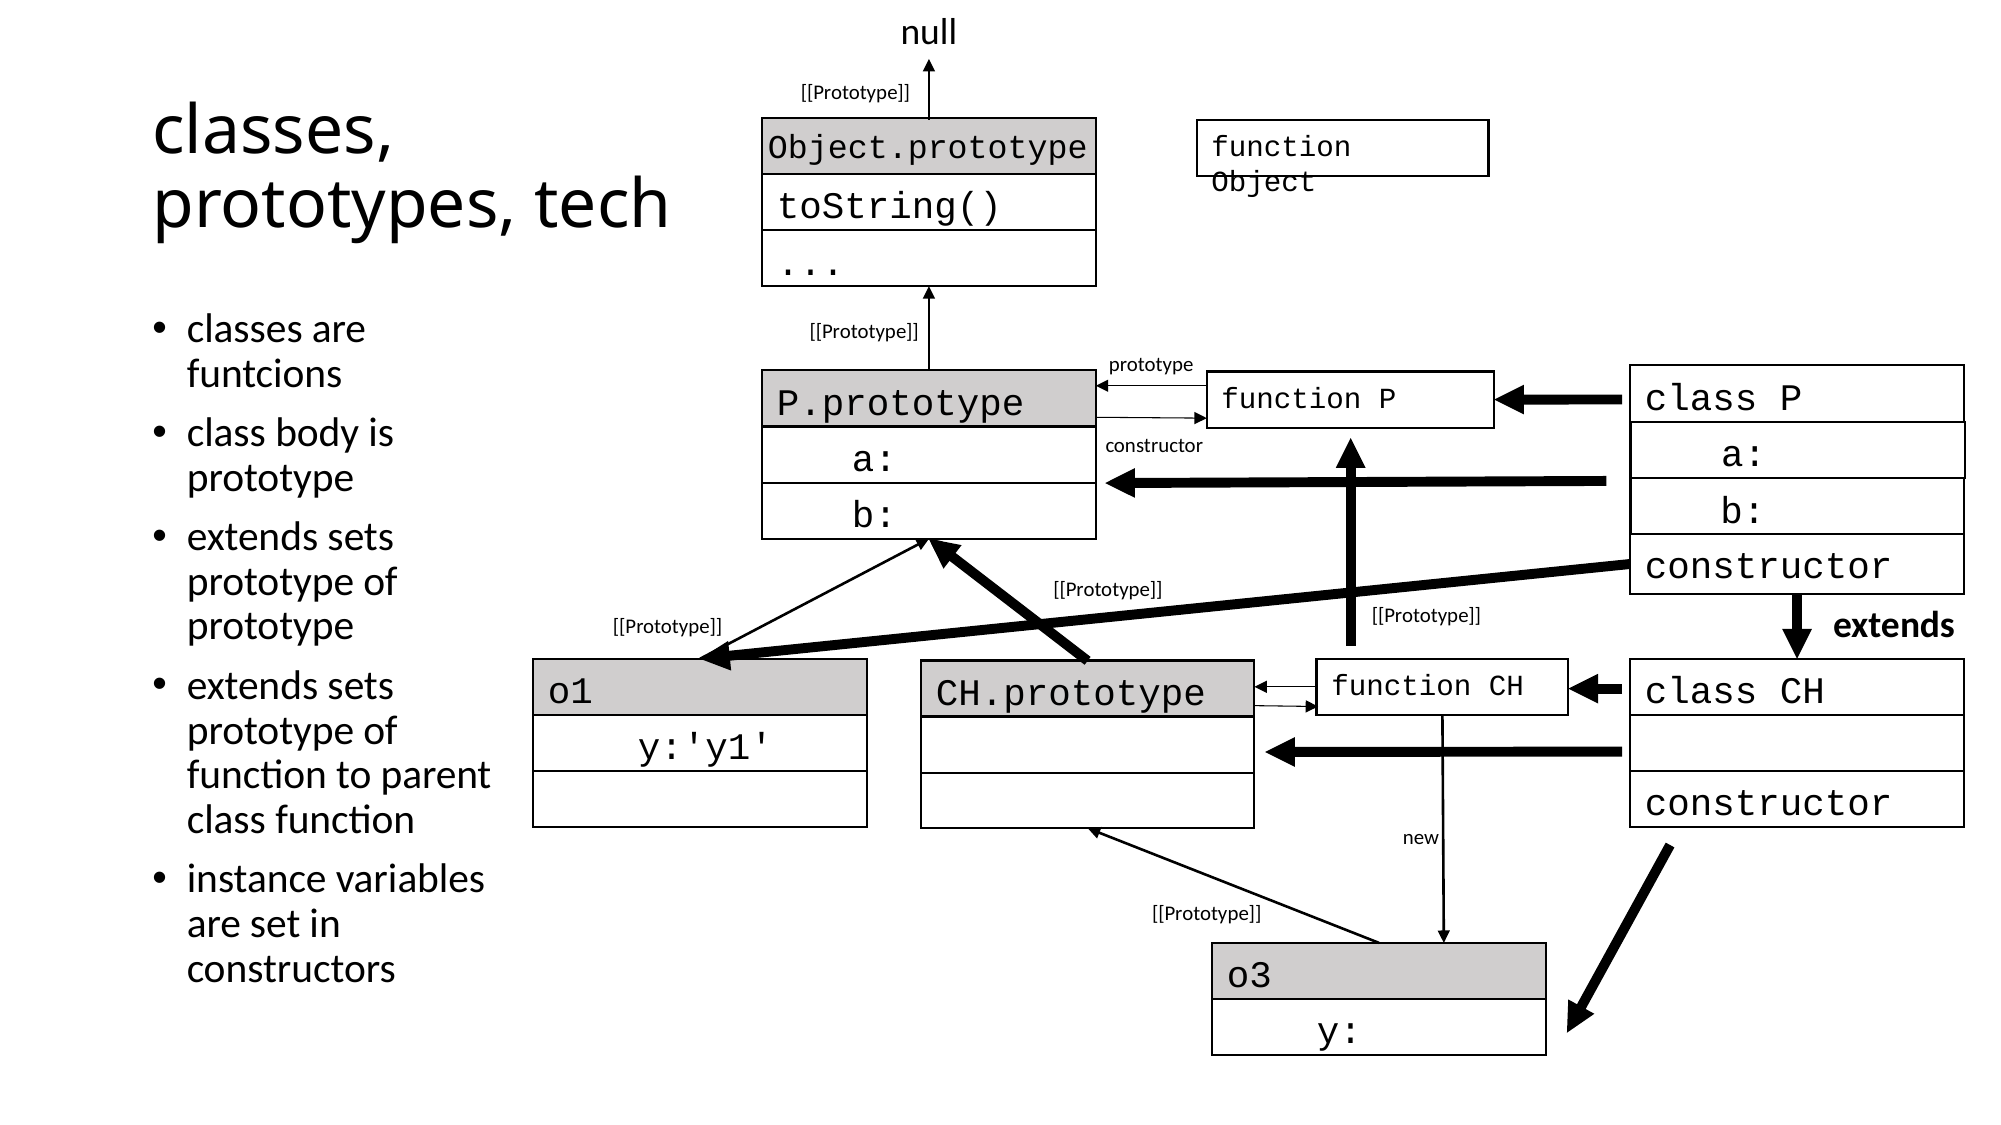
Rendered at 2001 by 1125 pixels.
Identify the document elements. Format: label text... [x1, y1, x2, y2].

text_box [762, 117, 1096, 287]
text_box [928, 538, 1088, 563]
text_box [1630, 365, 1964, 595]
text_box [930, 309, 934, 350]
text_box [1087, 828, 1380, 943]
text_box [1630, 658, 1964, 828]
text_box null [885, 0, 973, 60]
text_box [[Prototype]] [598, 605, 699, 645]
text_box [921, 659, 1255, 829]
text_box [[Prototype]] [794, 309, 928, 350]
text_box function Object [1196, 119, 1490, 177]
text_box [[Prototype]] [786, 71, 925, 112]
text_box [699, 563, 1631, 659]
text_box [533, 658, 867, 828]
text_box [700, 538, 928, 563]
list classes are funtcions class body is prototype extends sets prototype of prototype extends sets prototype of function to parent class function instance variables are set in constructors [137, 299, 512, 1014]
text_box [1105, 480, 1350, 484]
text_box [1351, 480, 1607, 484]
text_box function P [1206, 370, 1495, 429]
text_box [762, 370, 1096, 539]
title classes, prototypes, tech [137, 59, 700, 278]
text_box function CH [1315, 659, 1569, 716]
text_box constructor [1096, 424, 1219, 464]
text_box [1566, 844, 1671, 1033]
text_box new [1388, 816, 1442, 857]
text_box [1212, 942, 1546, 1056]
text_box extends [1818, 592, 1971, 653]
text_box new [1444, 816, 1455, 857]
text_box prototype [1094, 342, 1209, 383]
